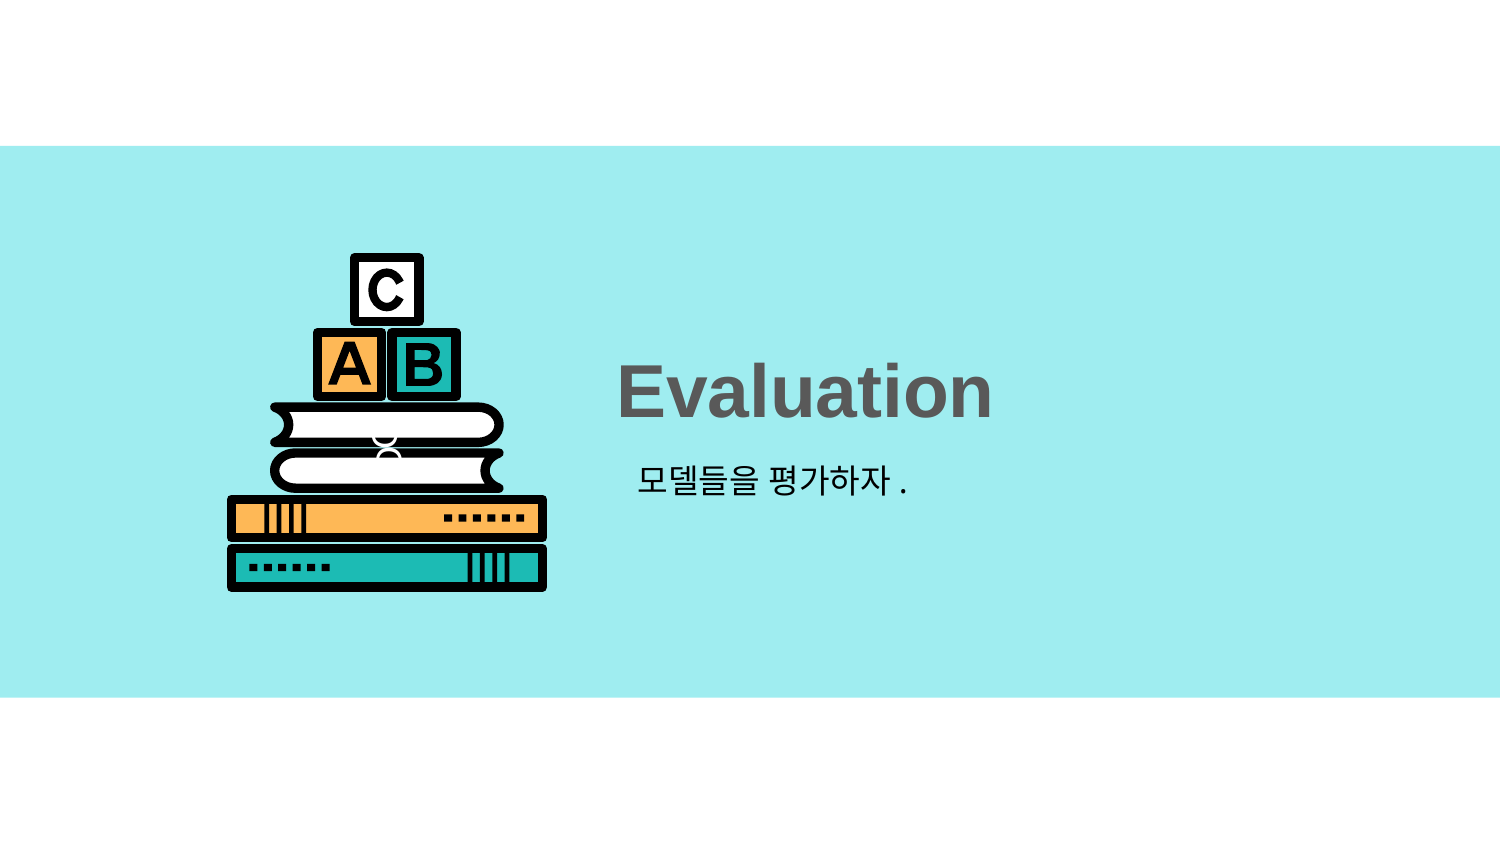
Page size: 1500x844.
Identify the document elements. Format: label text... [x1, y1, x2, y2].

list 모델들을 평가하자. [620, 457, 1500, 503]
title Evaluation [601, 343, 1499, 432]
